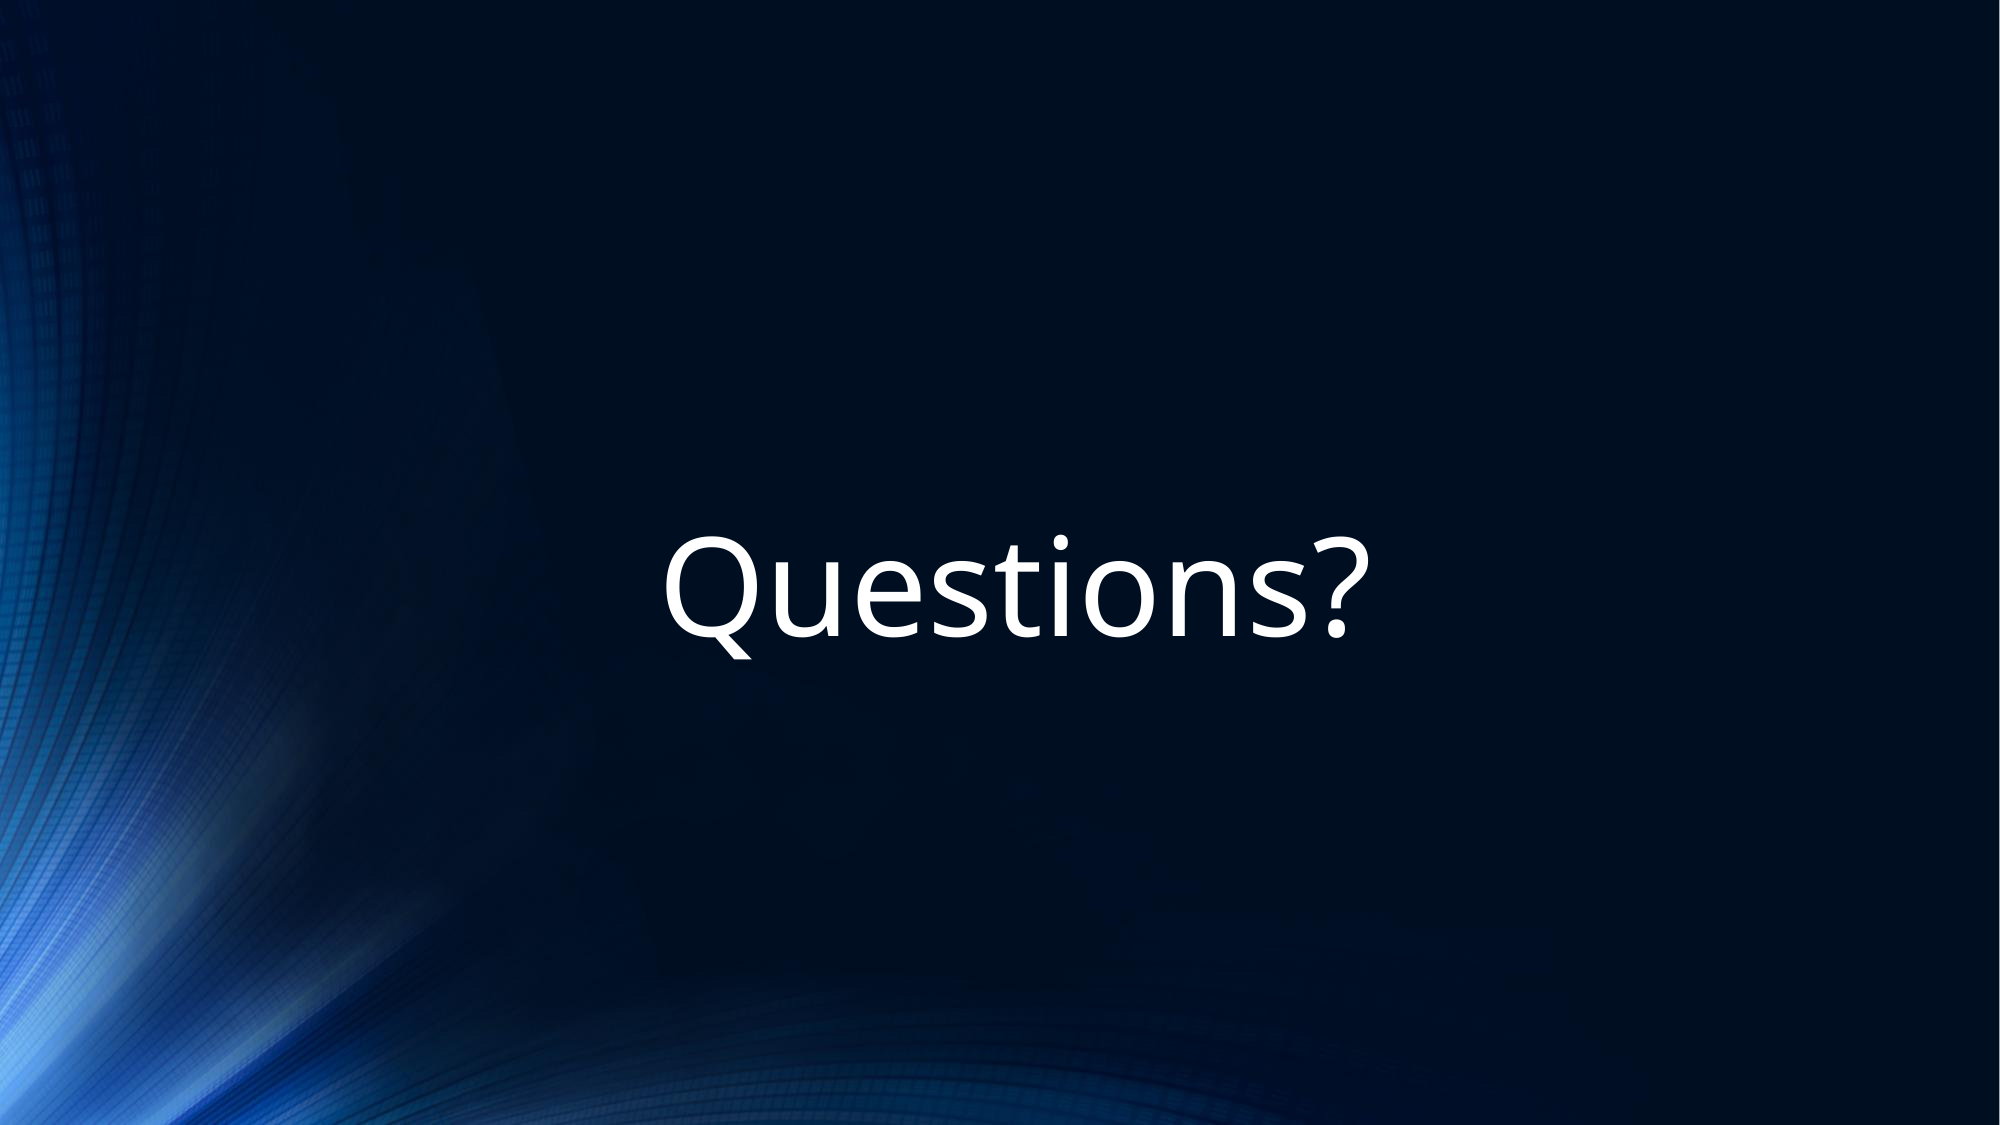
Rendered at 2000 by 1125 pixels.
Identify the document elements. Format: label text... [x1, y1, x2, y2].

picture [0, 0, 2000, 1125]
title Questions? [643, 455, 2000, 681]
